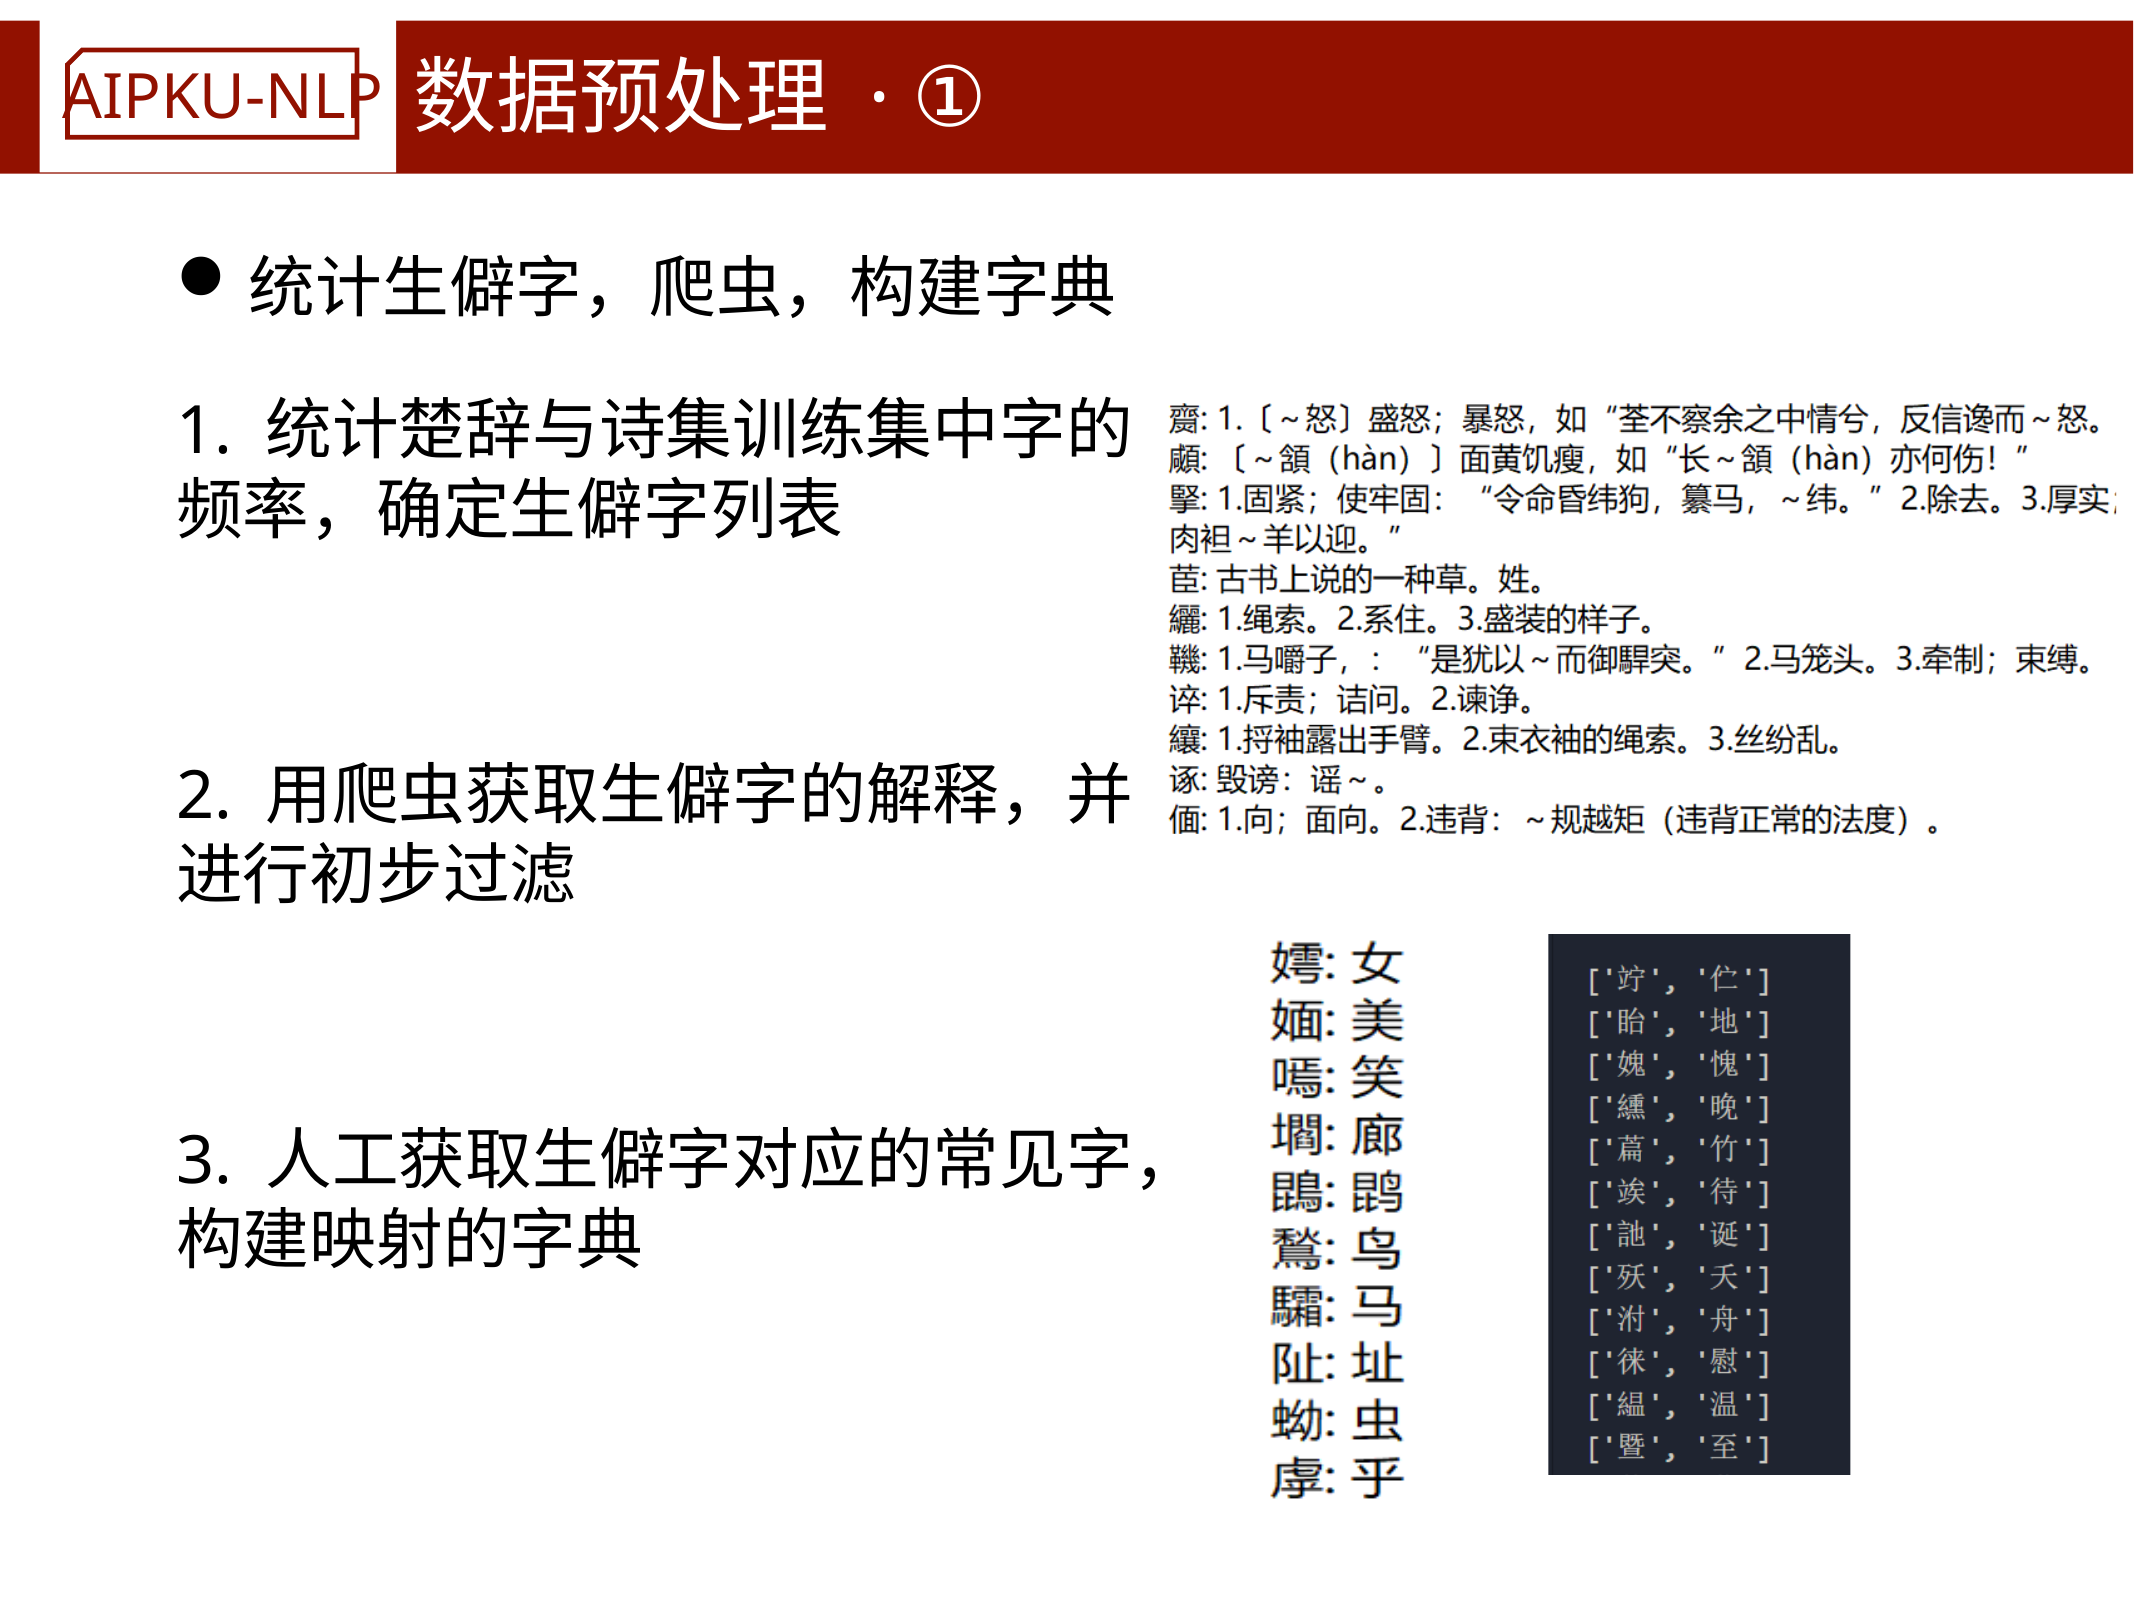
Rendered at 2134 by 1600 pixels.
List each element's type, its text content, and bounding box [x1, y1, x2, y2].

picture [1263, 934, 1437, 1513]
title 数据预处理 · ① [398, 35, 1888, 159]
picture [1164, 397, 2117, 841]
picture [1548, 934, 1851, 1475]
text_box 统计生僻字，爬虫，构建字典 1. 统计楚辞与诗集训练集中字的频率，确定生僻字列表 2. 用爬虫获取生僻字的解释，并进行初步过滤 3. 人工获取生僻字对应的常见字，构建映射的字典 [161, 237, 1153, 1530]
